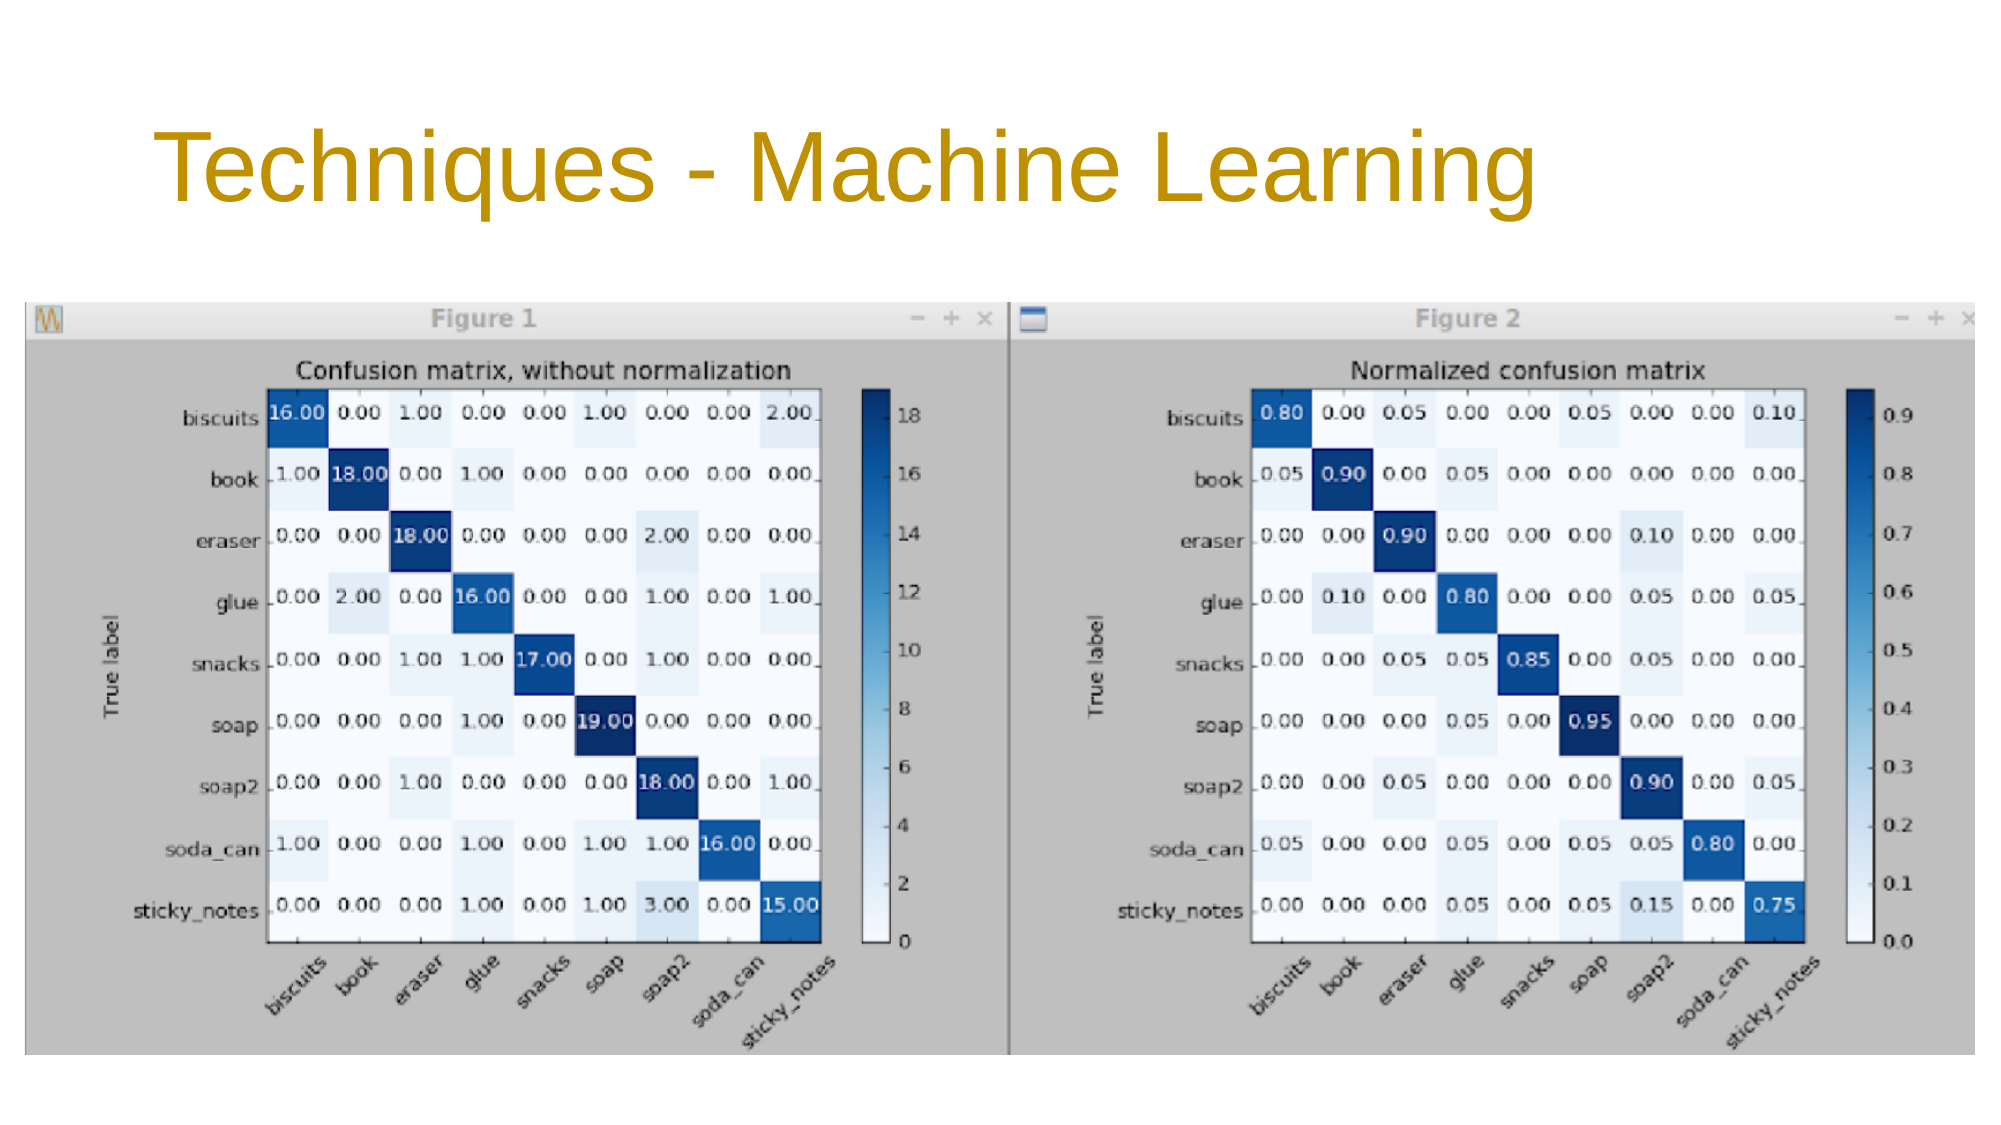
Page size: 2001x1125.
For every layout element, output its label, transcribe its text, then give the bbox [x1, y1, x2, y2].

title Techniques - Machine Learning [137, 59, 1863, 278]
picture [24, 302, 1976, 1055]
